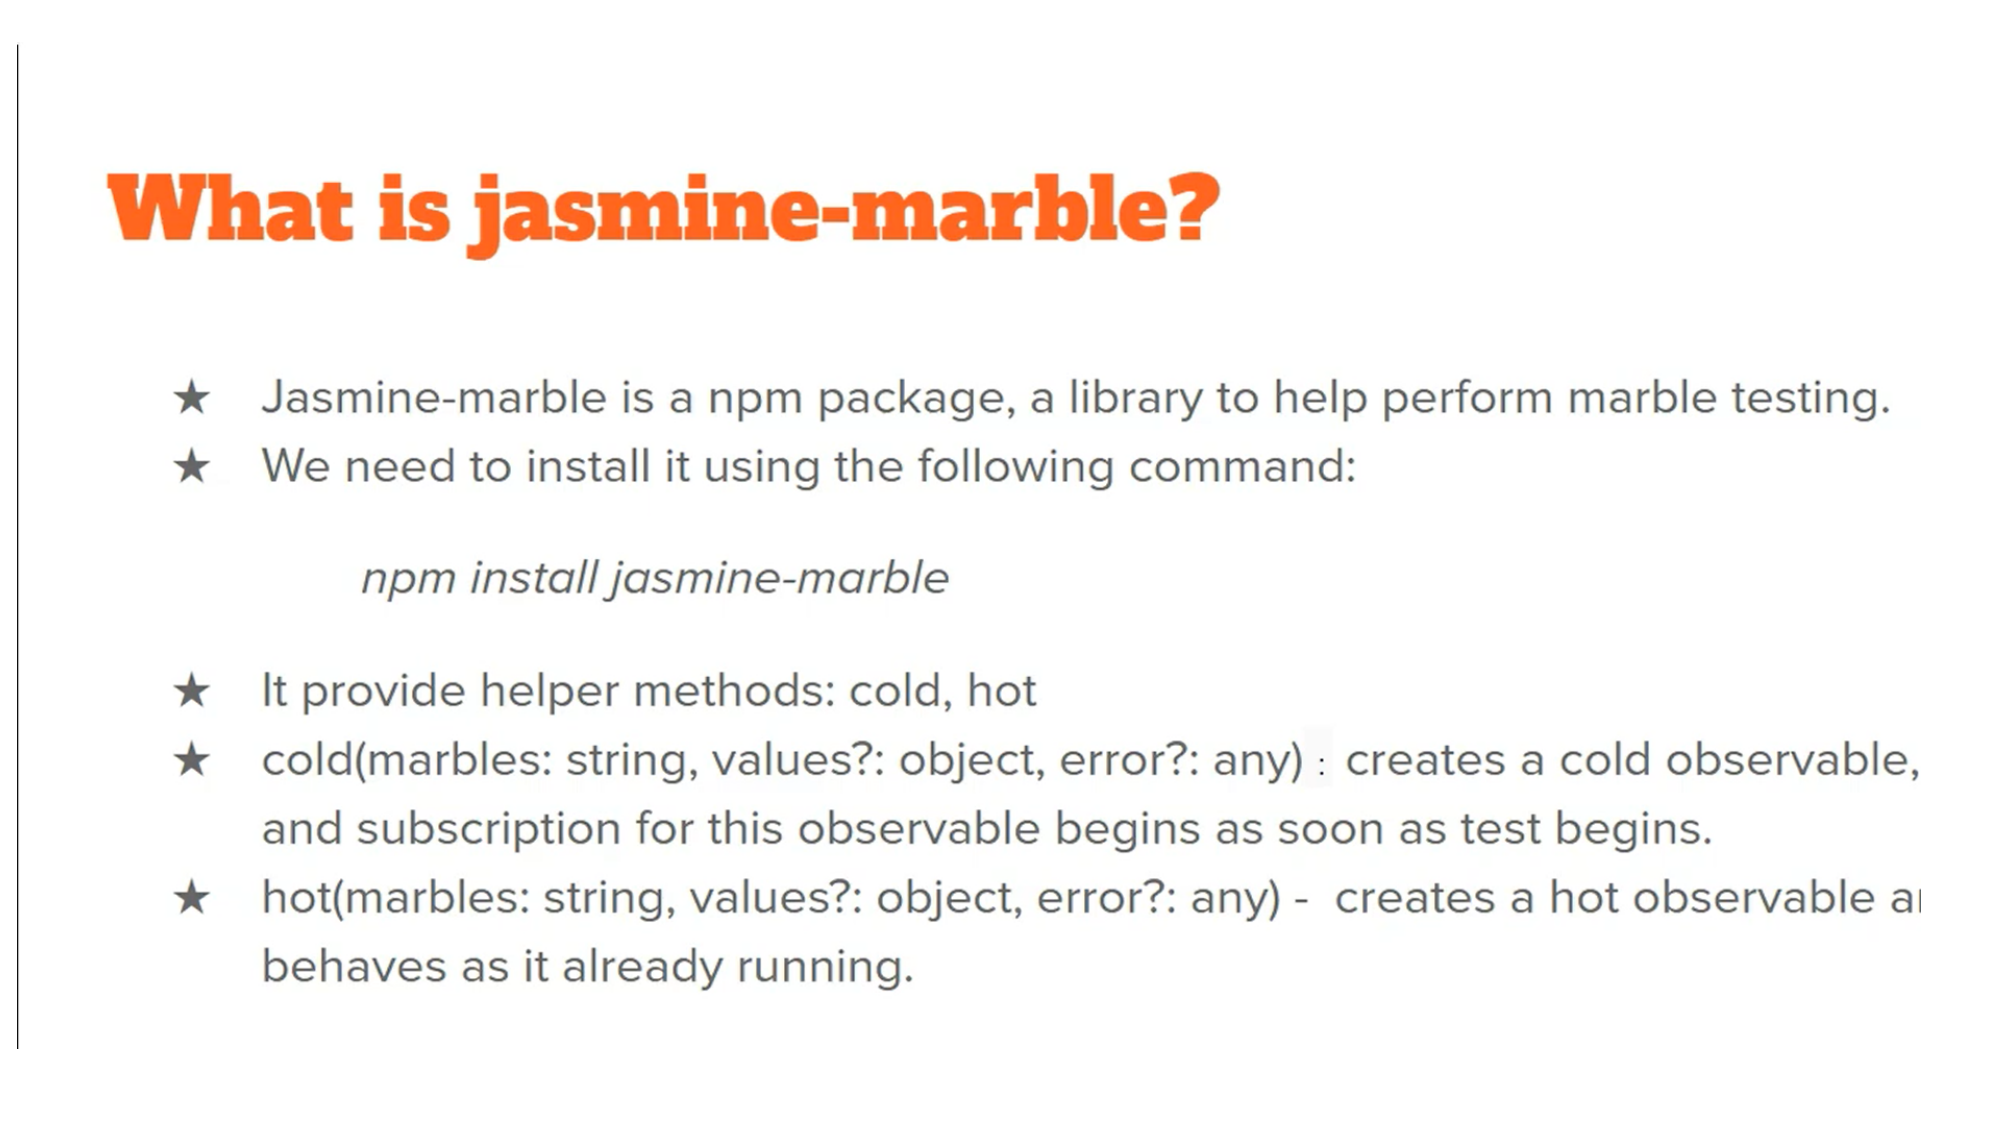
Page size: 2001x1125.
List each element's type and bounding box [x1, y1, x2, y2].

picture [0, 0, 1921, 1049]
